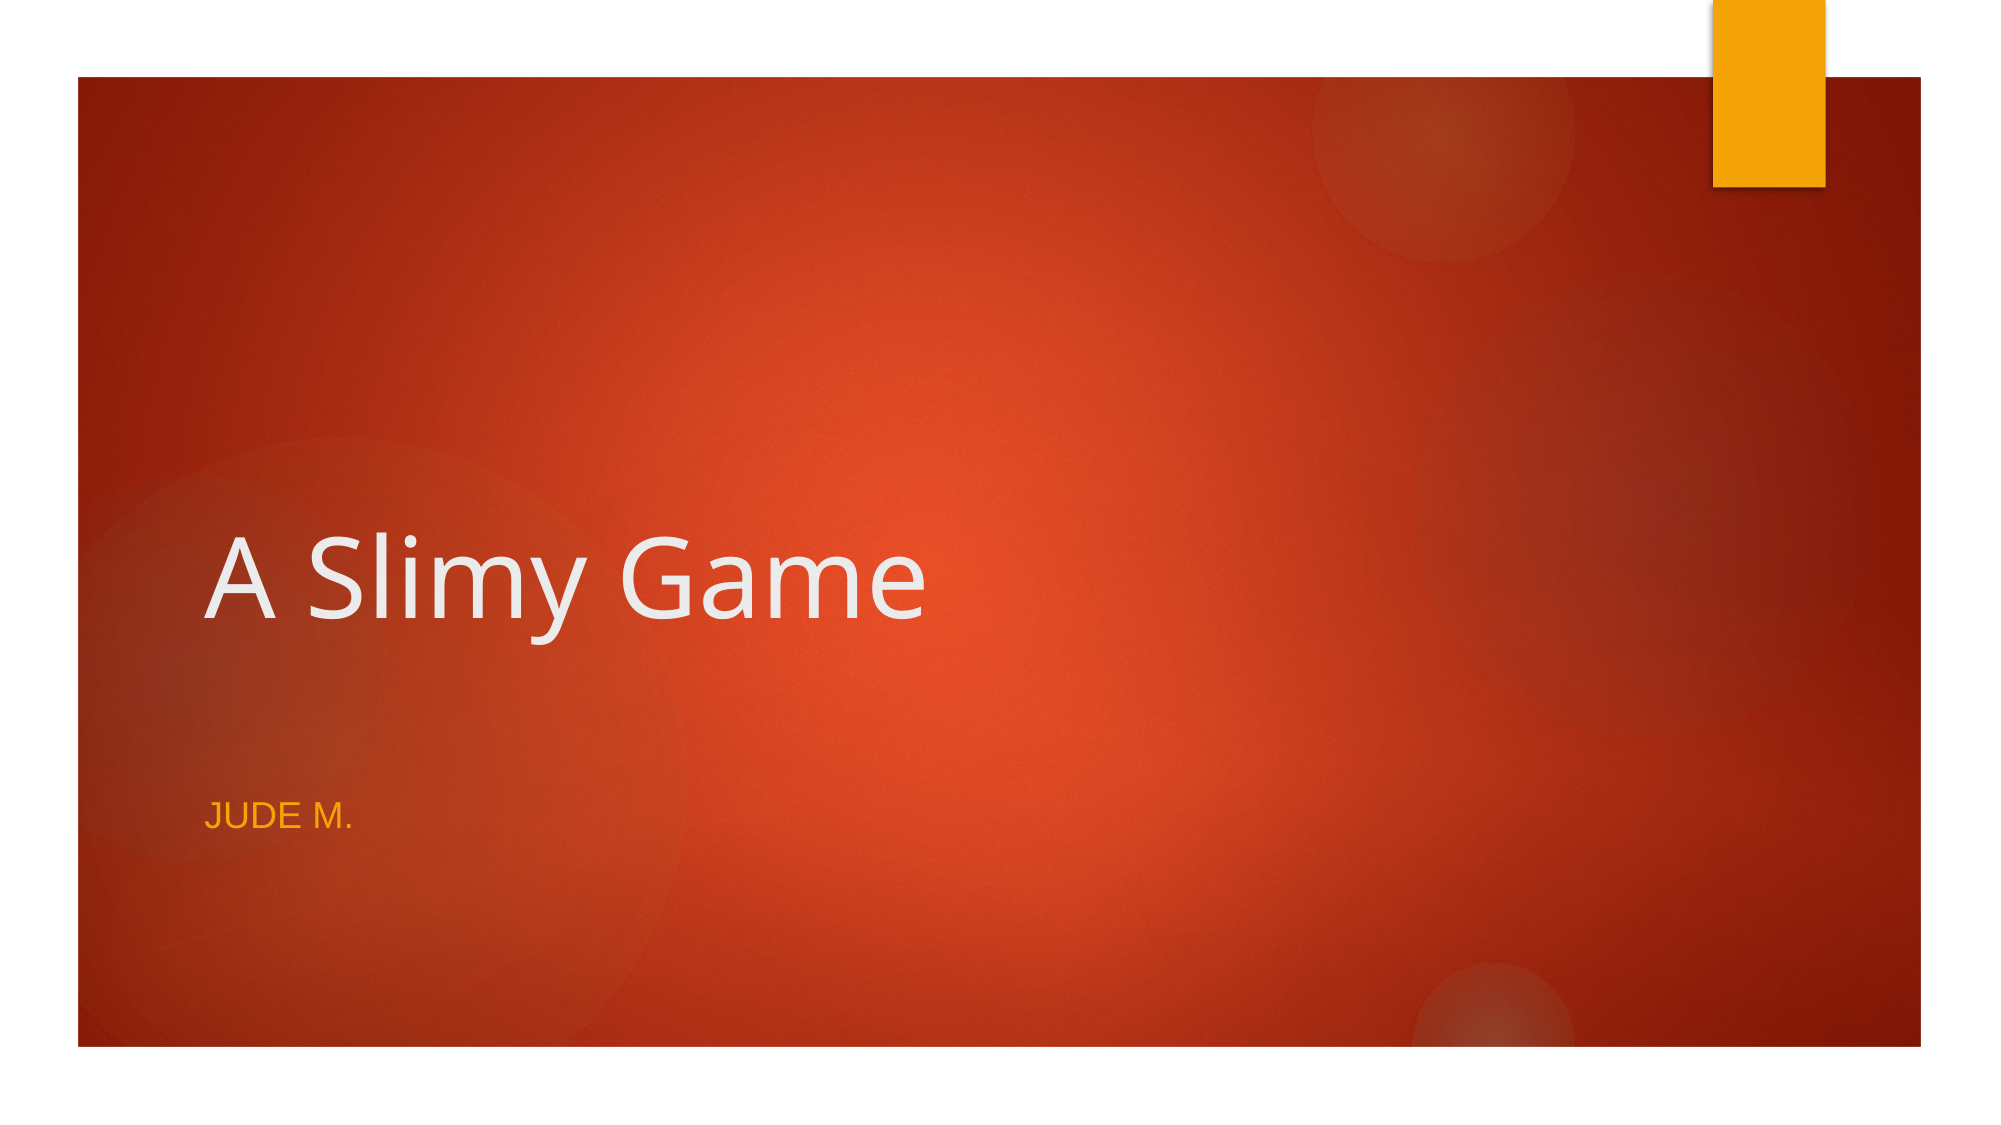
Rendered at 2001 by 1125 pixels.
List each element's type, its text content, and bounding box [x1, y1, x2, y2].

title A Slimy Game [189, 344, 1638, 783]
subtitle Jude M. [189, 783, 1638, 925]
